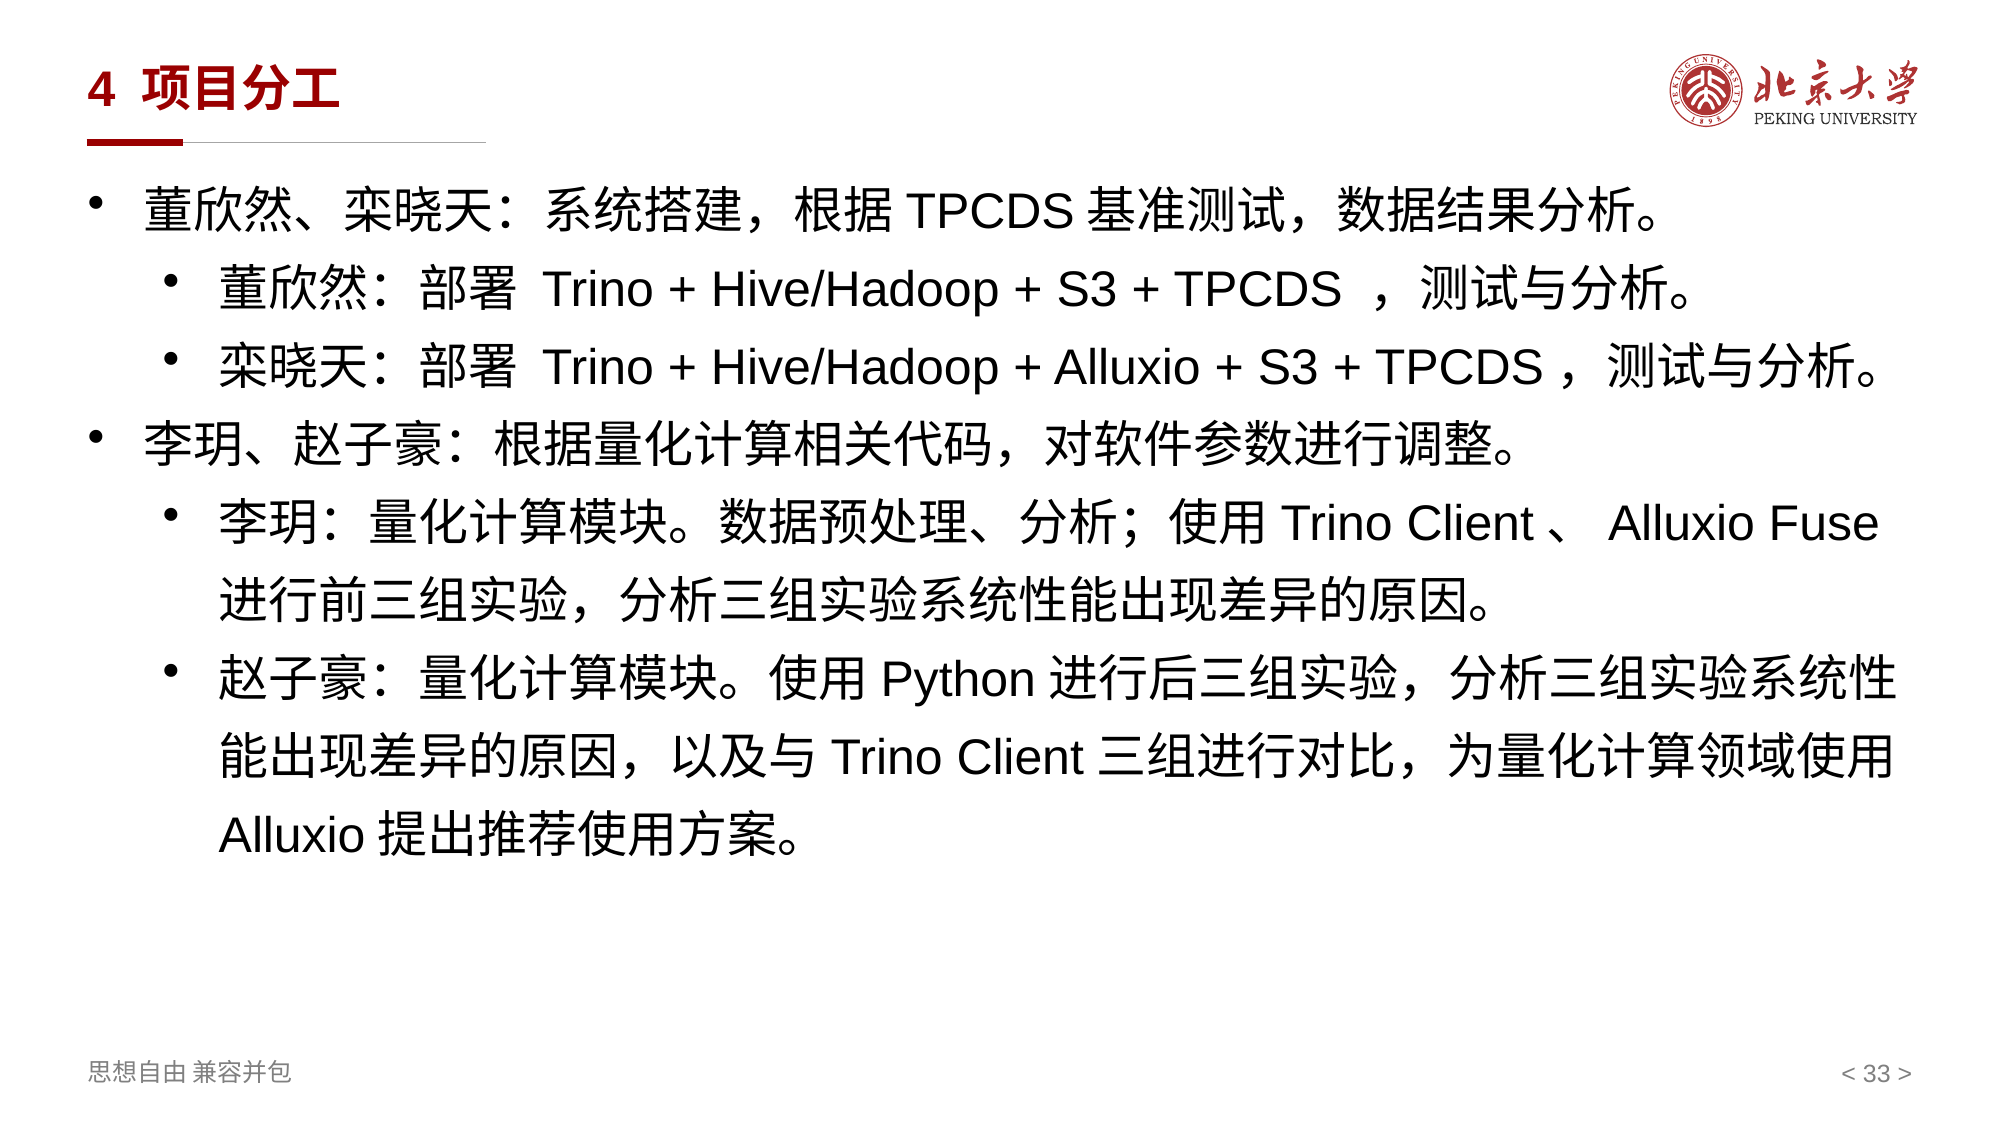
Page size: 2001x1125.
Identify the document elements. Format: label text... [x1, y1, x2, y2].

slide_number < > [1477, 1048, 1928, 1097]
text_box 董欣然、栾晓天：系统搭建，根据TPCDS基准测试，数据结果分析。 董欣然：部署 Trino + Hive/Hadoop + S3 + TPCDS ，测试与分析。 栾晓天：部署 Trino + Hive/Hadoop + Alluxio + S3 + TPCDS，测试与分析。 李玥、赵子豪：根据量化计算相关代码，对软件参数进行调整。 李玥：量化计算模块。数据预处理、分析；使用Trino Client、Alluxio Fuse进行前三组实验，分析三组实验系统性能出现差异的原因。 赵子豪：量化计算模块。使用Python进行后三组实验，分析三组实验系统性能出现差异的原因，以及与Trino Client三组进行对比，为量化计算领域使用Alluxio提出推荐使用方案。 [72, 153, 1949, 1023]
title 4 项目分工 [72, 39, 1559, 142]
